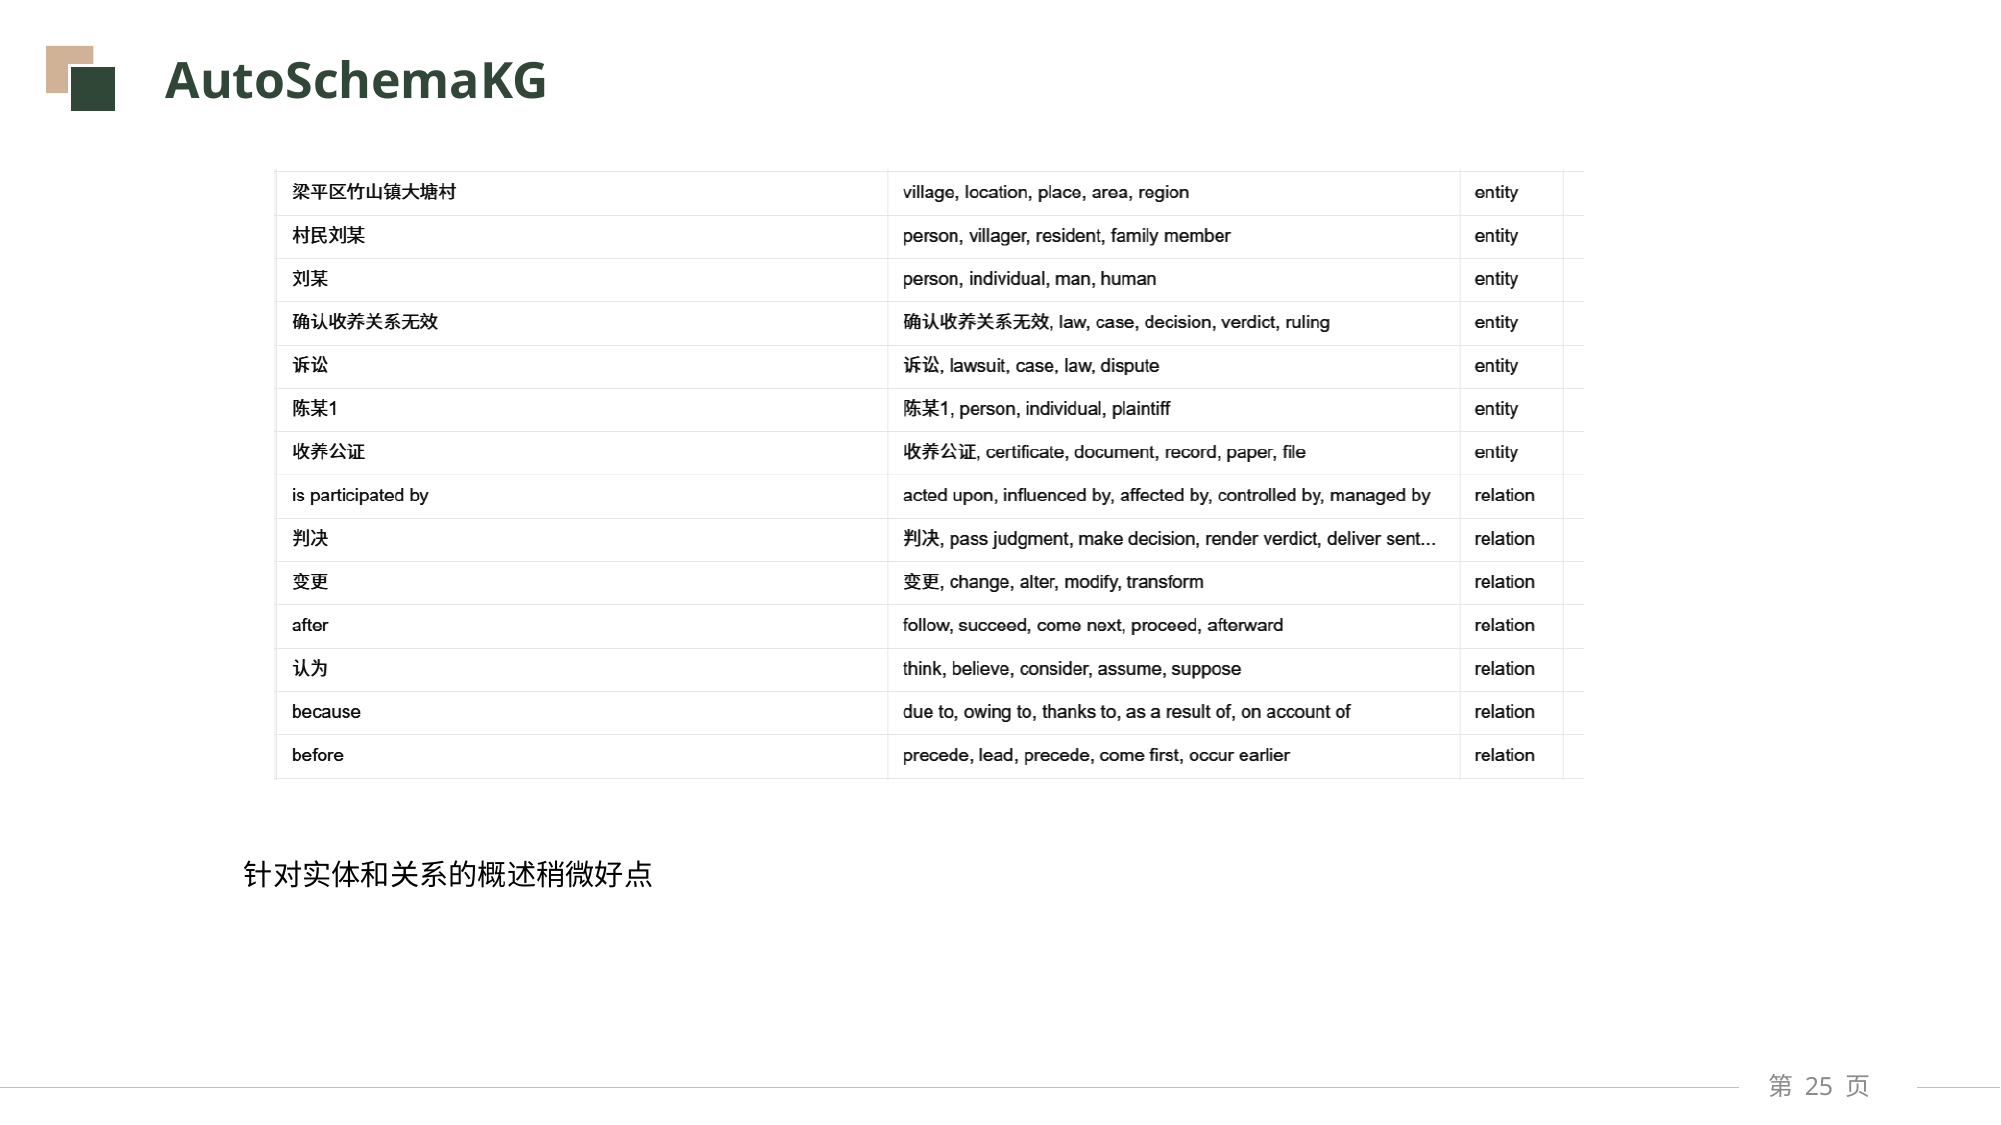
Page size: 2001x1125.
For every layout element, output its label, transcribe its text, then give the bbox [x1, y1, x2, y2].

slide_number 第 页 [1739, 1057, 1900, 1118]
text_box 针对实体和关系的概述稍微好点 [229, 848, 1232, 899]
picture [274, 169, 1584, 780]
list AutoSchemaKG [150, 47, 1212, 132]
